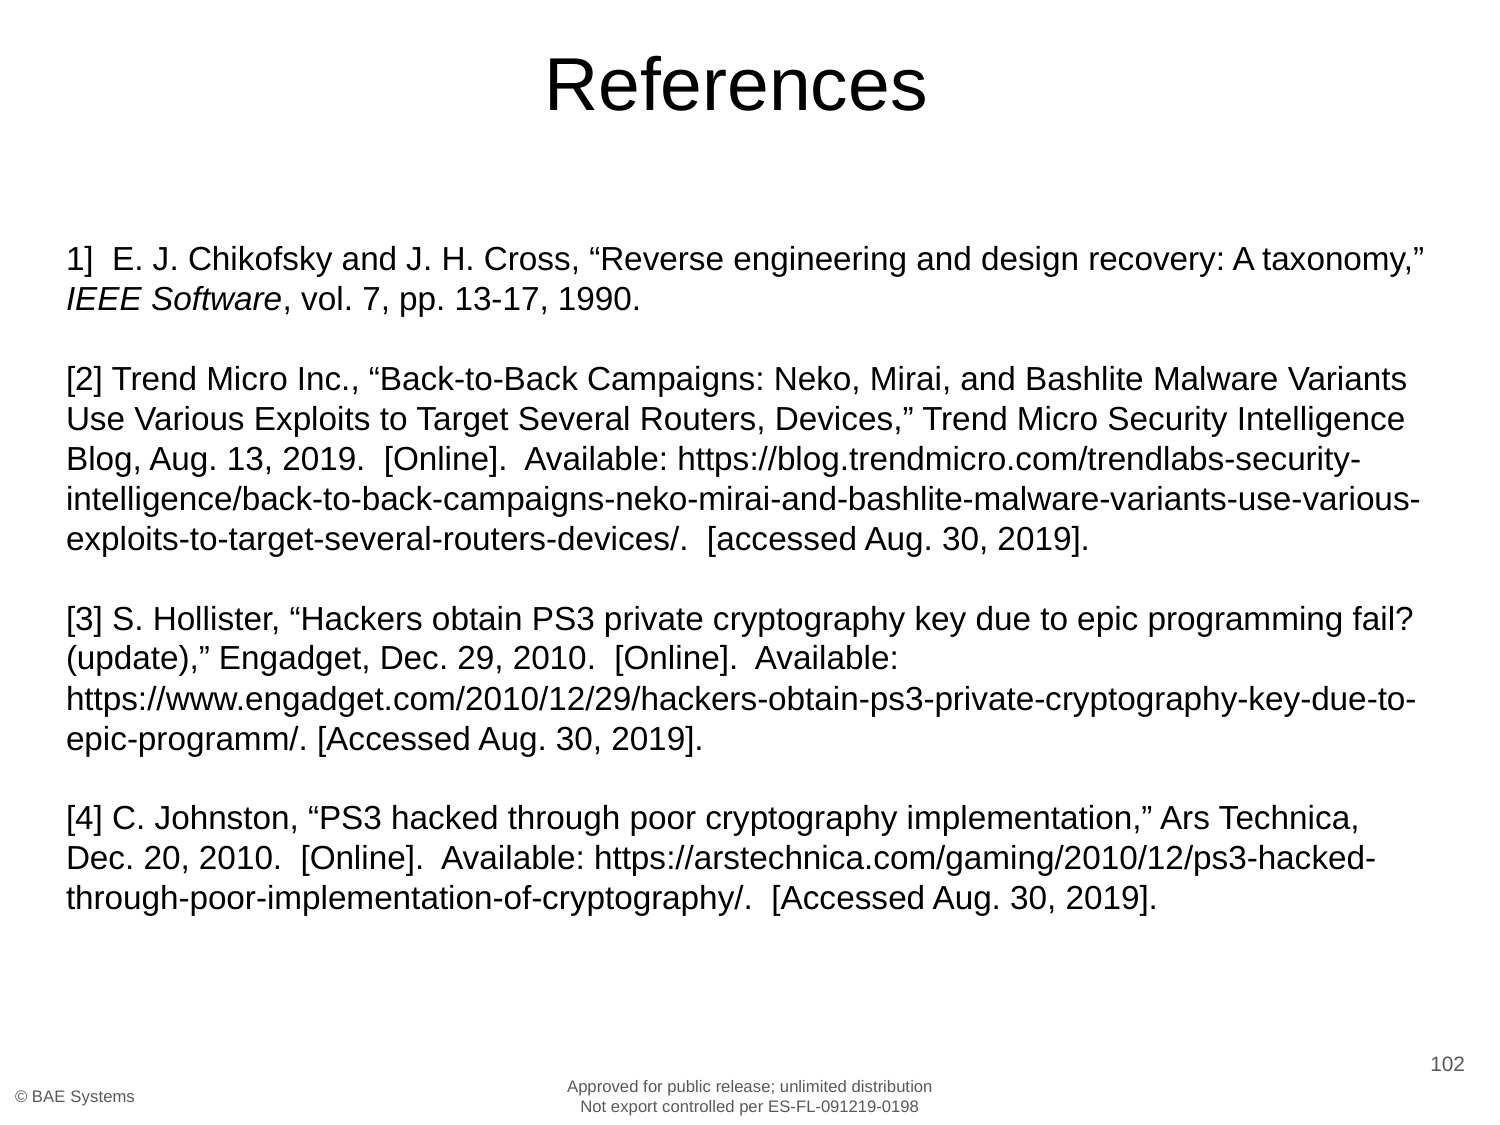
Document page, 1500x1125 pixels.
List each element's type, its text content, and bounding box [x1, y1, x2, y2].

title References [37, 20, 1435, 146]
slide_number 102 [1389, 1019, 1480, 1106]
list 1] E. J. Chikofsky and J. H. Cross, “Reverse engineering and design recovery: A taxonomy,” IEEE Software, vol. 7, pp. 13-17, 1990. [2] Trend Micro Inc., “Back-to-Back Campaigns: Neko, Mirai, and Bashlite Malware Variants Use Various Exploits to Target Several Routers, Devices,” Trend Micro Security Intelligence Blog, Aug. 13, 2019. [Online]. Available: https://blog.trendmicro.com/trendlabs-security-intelligence/back-to-back-campaigns-neko-mirai-and-bashlite-malware-variants-use-various-exploits-to-target-several-routers-devices/. [accessed Aug. 30, 2019]. [3] S. Hollister, “Hackers obtain PS3 private cryptography key due to epic programming fail? (update),” Engadget, Dec. 29, 2010. [Online]. Available: https://www.engadget.com/2010/12/29/hackers-obtain-ps3-private-cryptography-key-due-to-epic-programm/. [Accessed Aug. 30, 2019]. [4] C. Johnston, “PS3 hacked through poor cryptography implementation,” Ars Technica, Dec. 20, 2010. [Online]. Available: https://arstechnica.com/gaming/2010/12/ps3-hacked-through-poor-implementation-of-cryptography/. [Accessed Aug. 30, 2019]. [51, 222, 1449, 1000]
